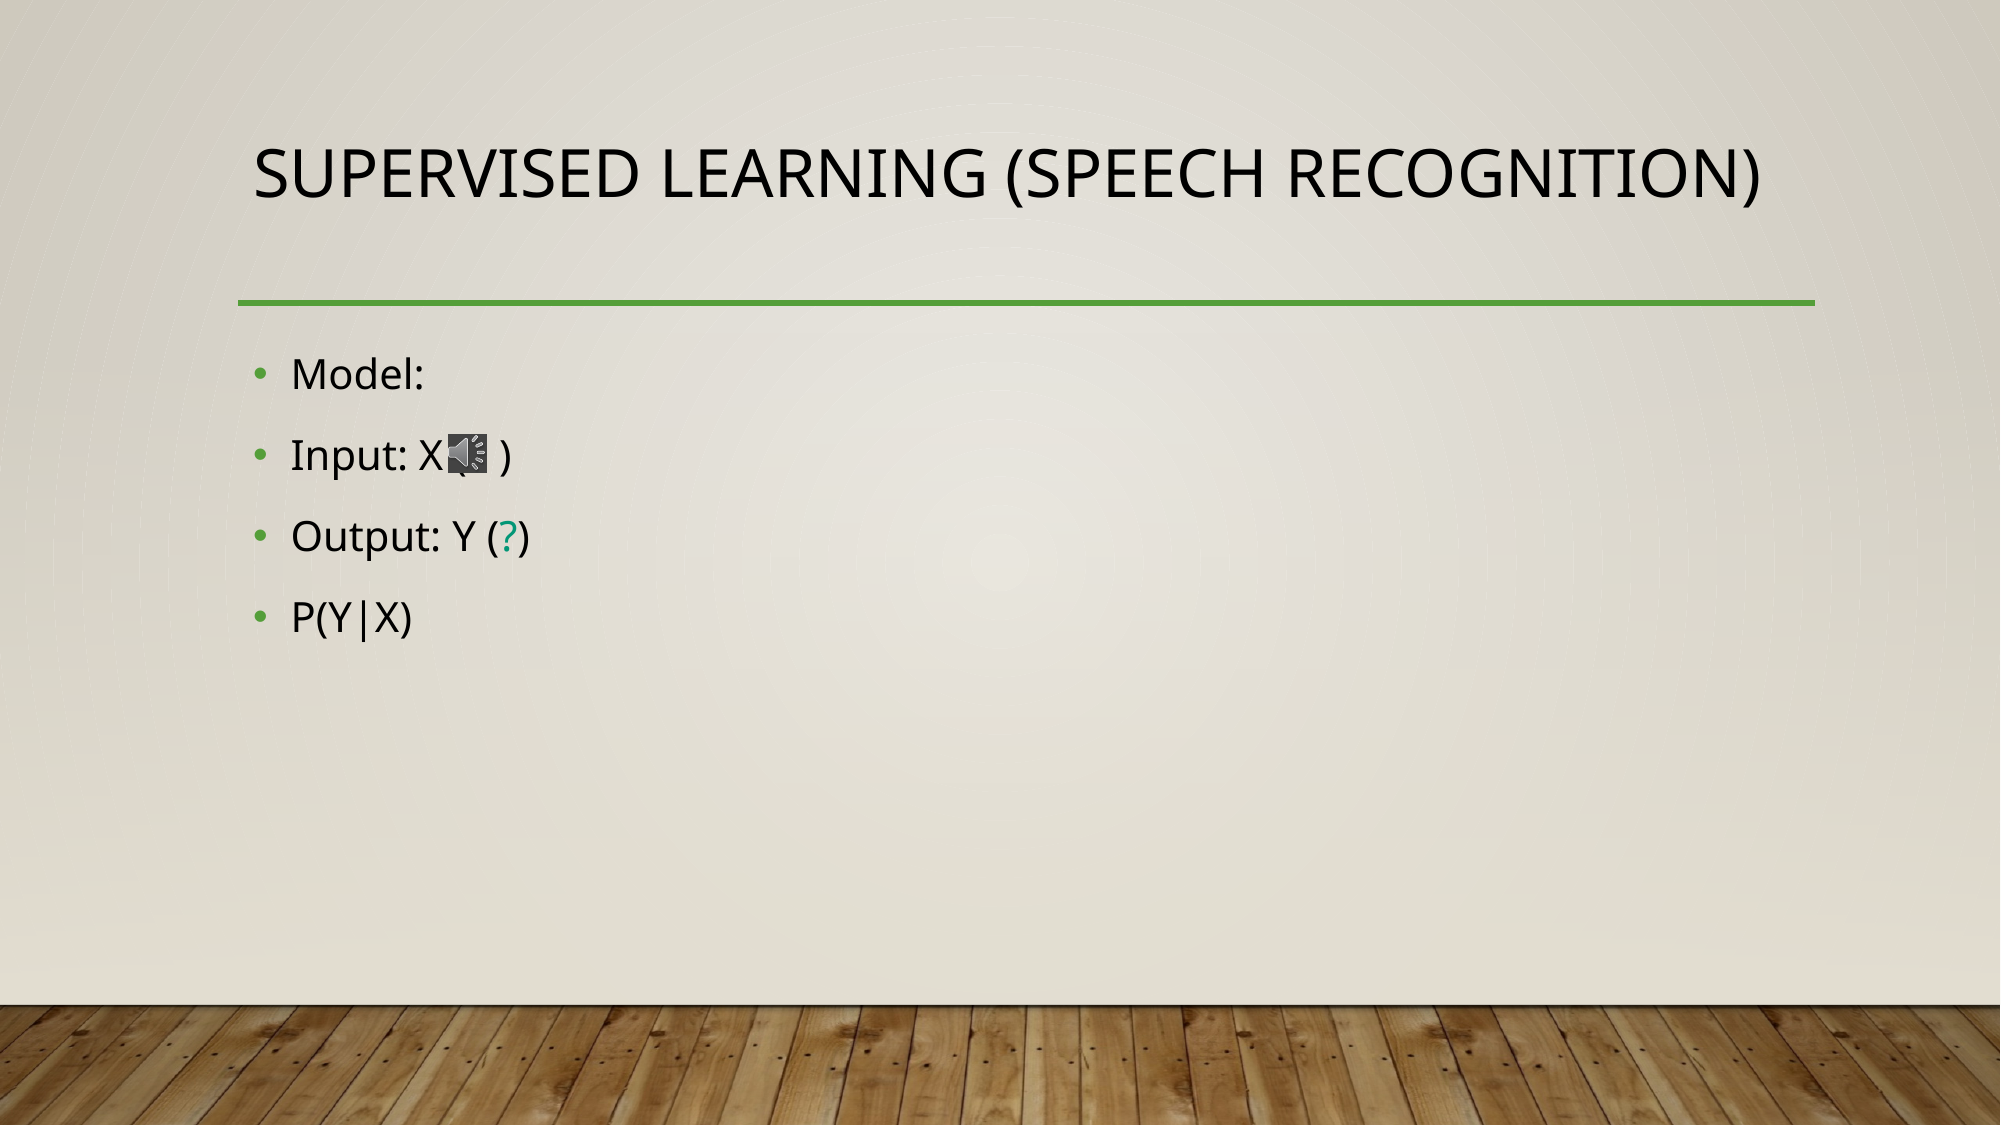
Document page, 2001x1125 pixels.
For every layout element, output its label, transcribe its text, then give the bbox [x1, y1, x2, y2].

picture [0, 1005, 2000, 1125]
title Supervised Learning (Speech Recognition) [238, 131, 1814, 305]
picture [447, 433, 488, 474]
